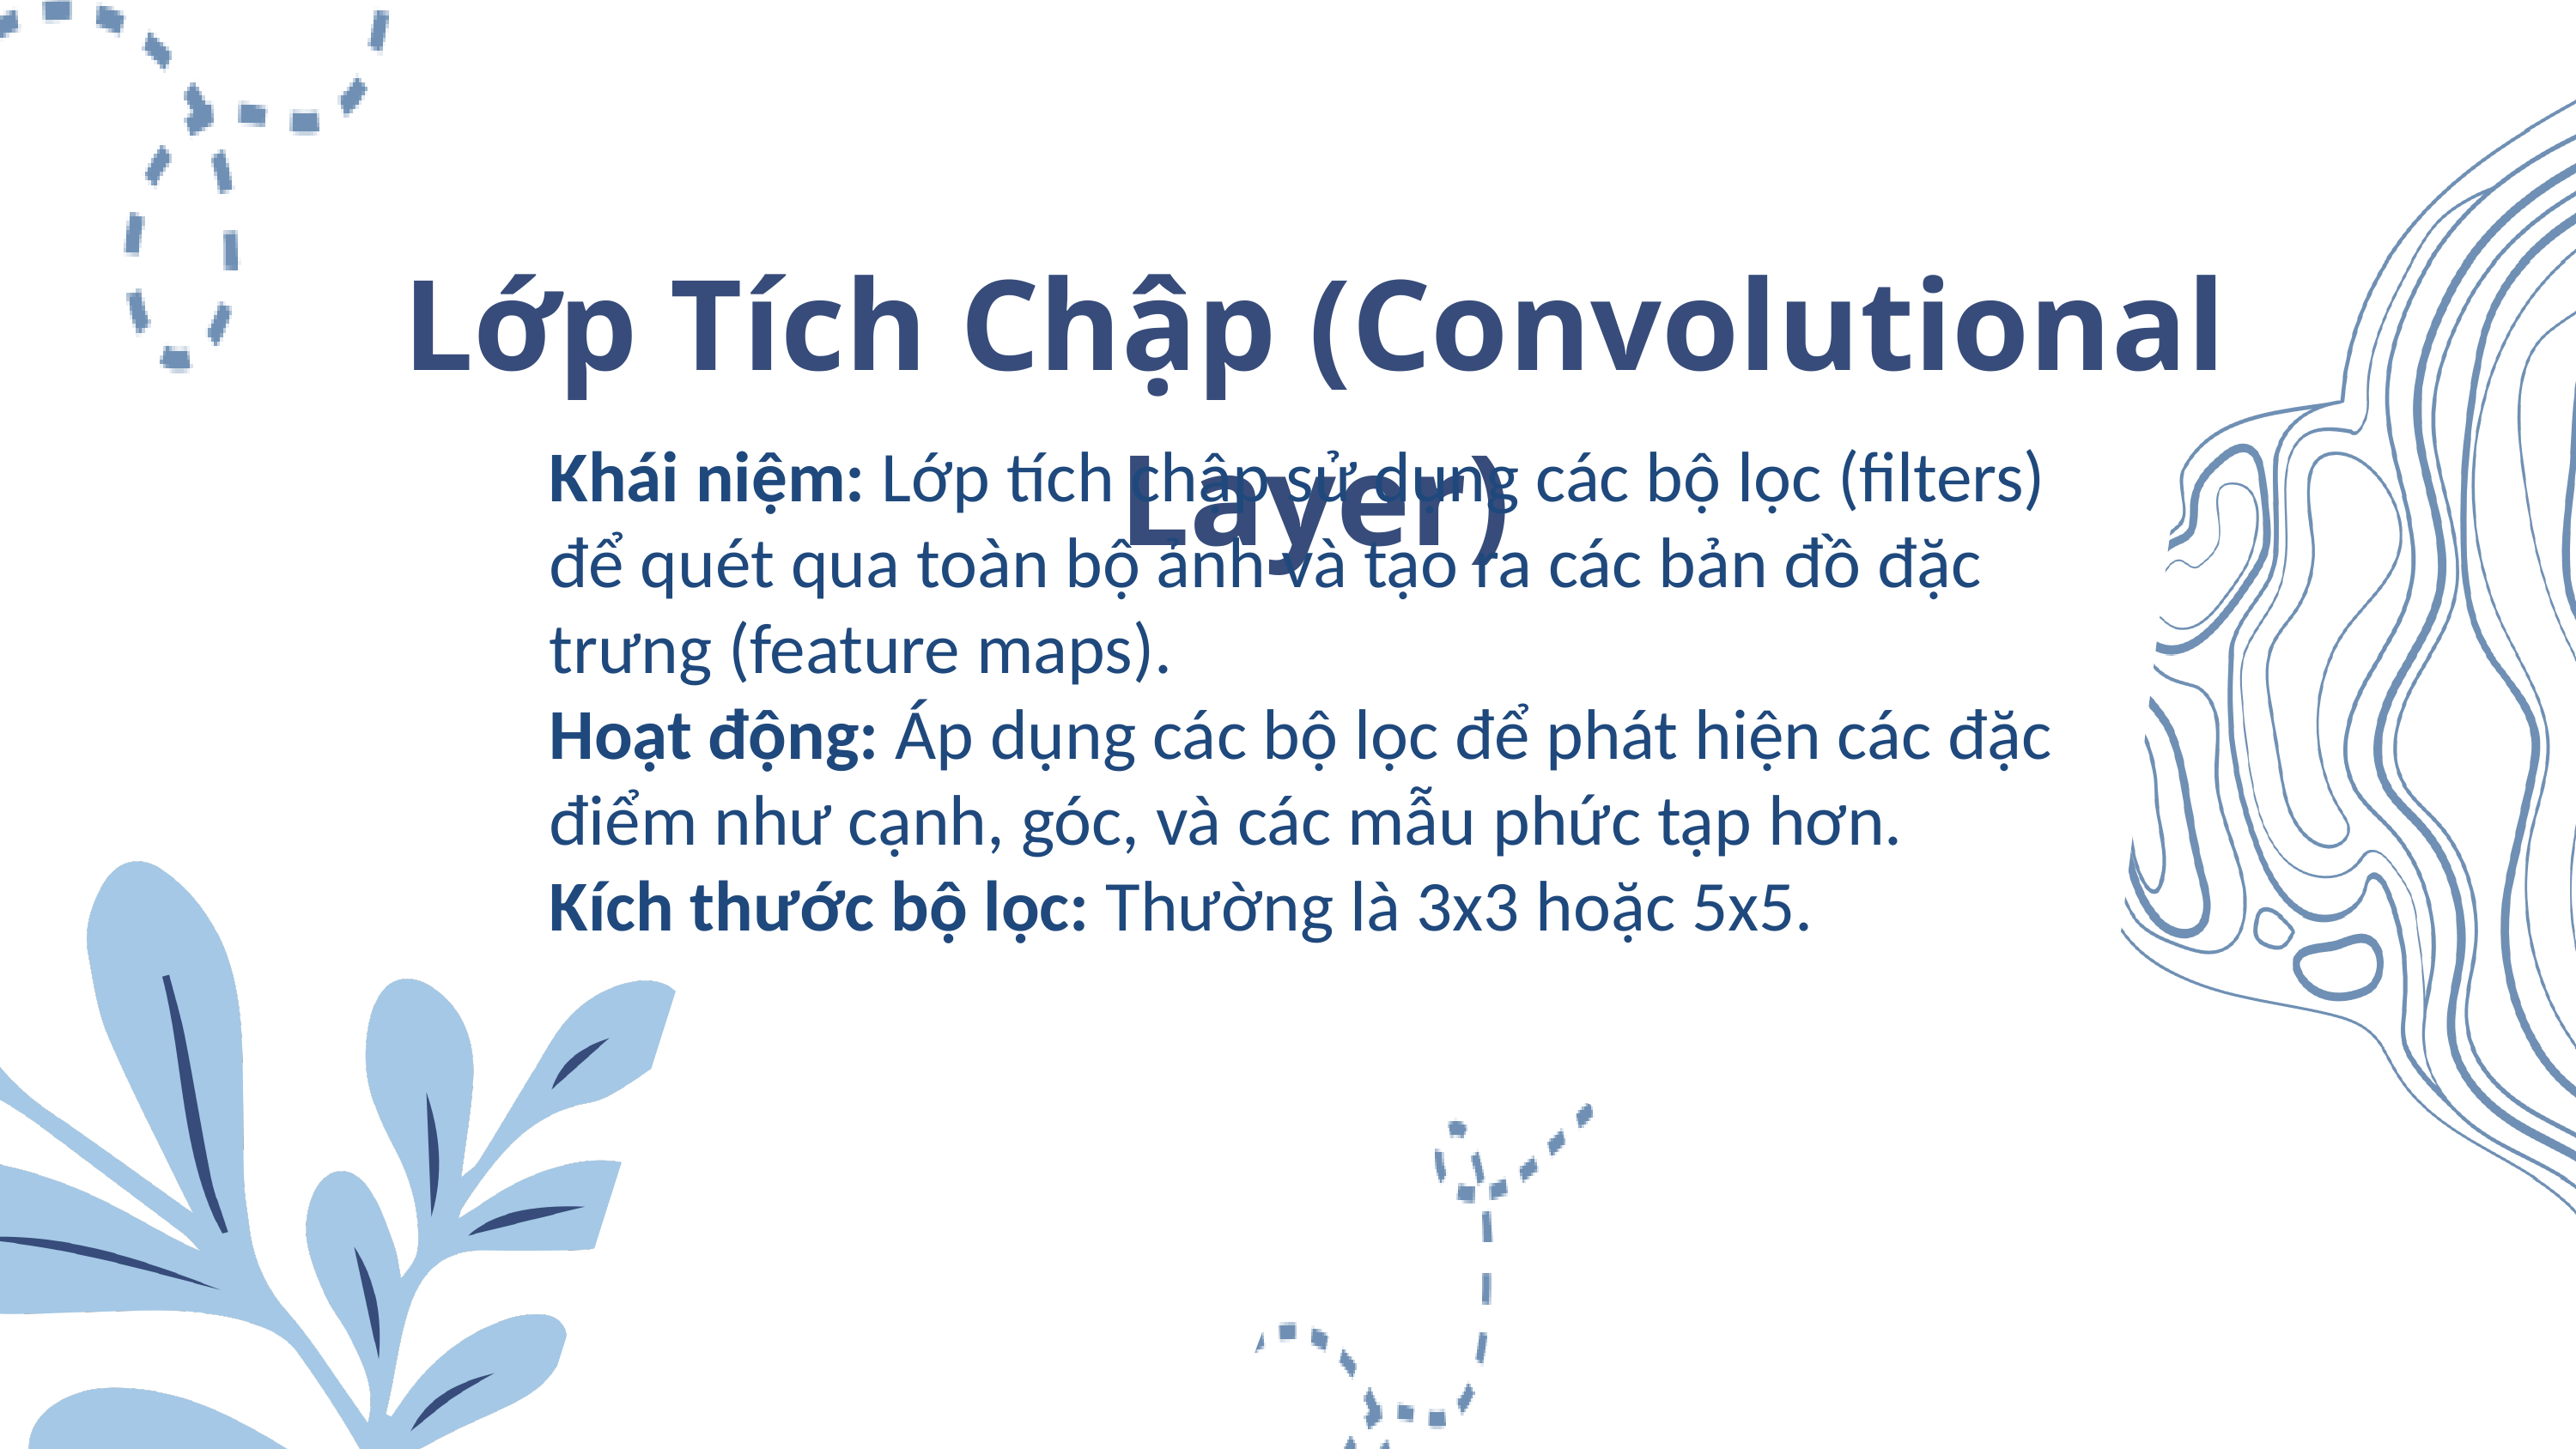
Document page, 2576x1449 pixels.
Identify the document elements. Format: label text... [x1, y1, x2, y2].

text_box Lớp Tích Chập (Convolutional Layer) [289, 220, 2340, 571]
text_box [0, 0, 731, 561]
text_box [0, 726, 689, 1449]
text_box Khái niệm: Lớp tích chập sử dụng các bộ lọc (filters) để quét qua toàn bộ ảnh và tạo ra các bản đồ đặc trưng (feature maps). Hoạt động: Áp dụng các bộ lọc để phát hiện các đặc điểm như cạnh, góc, và các mẫu phức tạp hơn. Kích thước bộ lọc: Thường là 3x3 hoặc 5x5. [536, 423, 2076, 952]
text_box [2075, 0, 2576, 1358]
text_box [1218, 1024, 1708, 1449]
